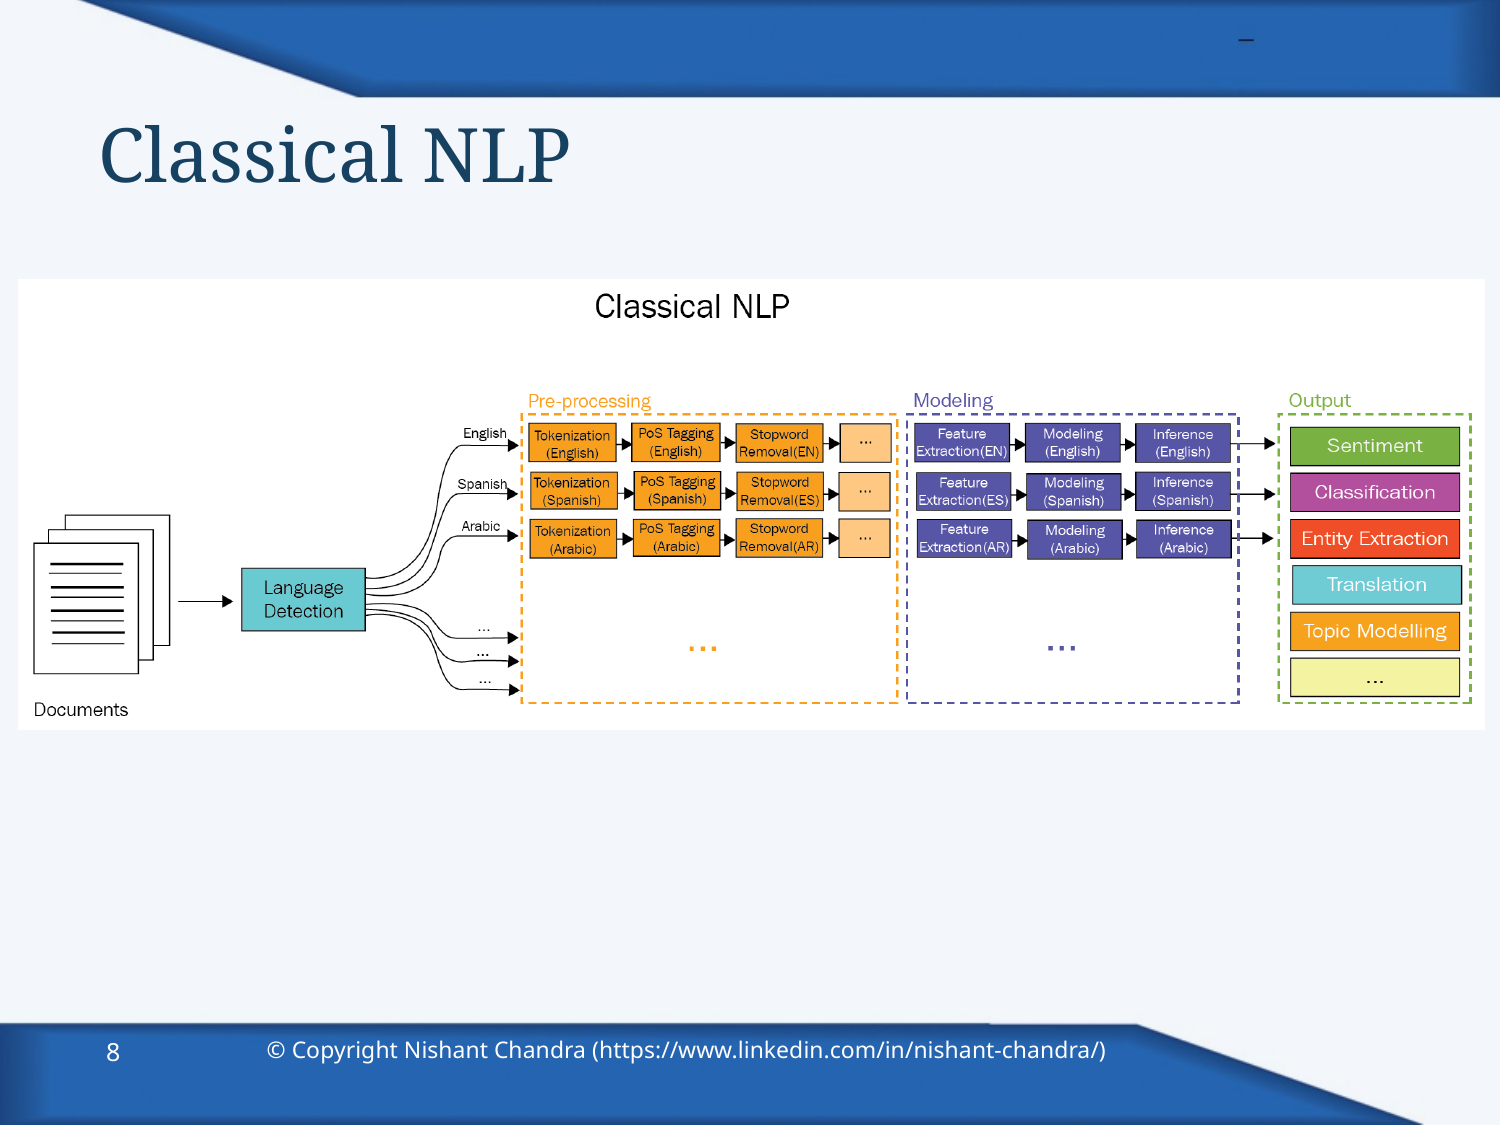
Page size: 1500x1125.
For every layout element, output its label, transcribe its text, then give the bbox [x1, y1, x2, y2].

title Classical NLP [83, 99, 1442, 278]
footer © Copyright Nishant Chandra (https://www.linkedin.com/in/nishant-chandra/) [251, 1027, 1169, 1088]
picture [0, 0, 1500, 1125]
slide_number 8 [91, 1028, 176, 1089]
